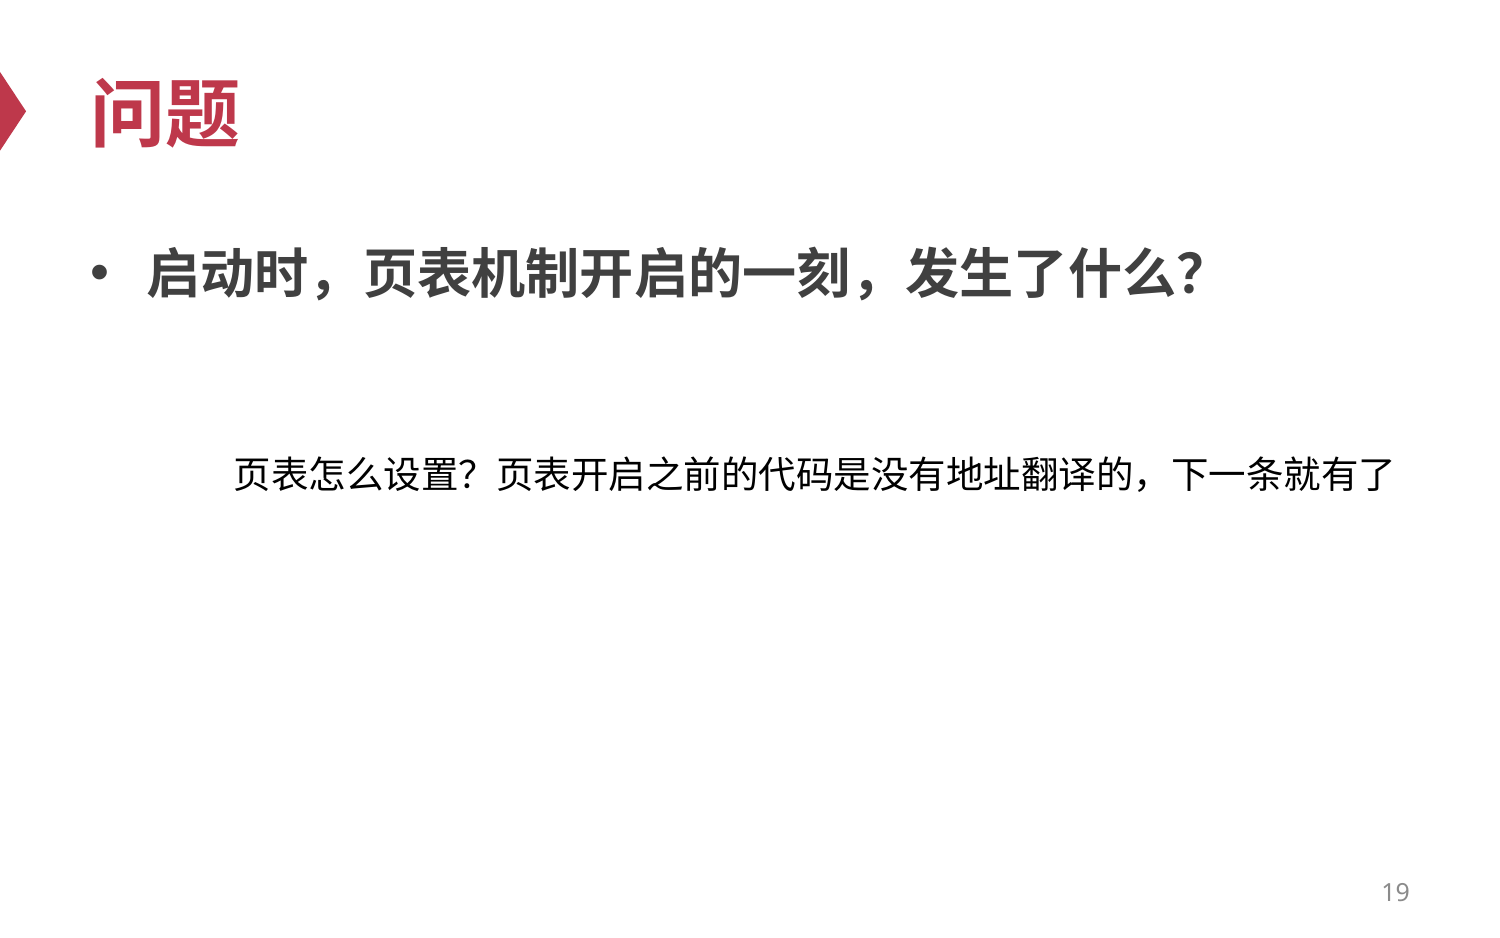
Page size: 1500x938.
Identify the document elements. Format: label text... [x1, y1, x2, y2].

title 问题 [75, 37, 1425, 186]
list 启动时，页表机制开启的一刻，发生了什么？ [75, 218, 1425, 838]
slide_number 19 [1074, 868, 1425, 919]
text_box 页表怎么设置？页表开启之前的代码是没有地址翻译的，下一条就有了 [219, 443, 1412, 504]
